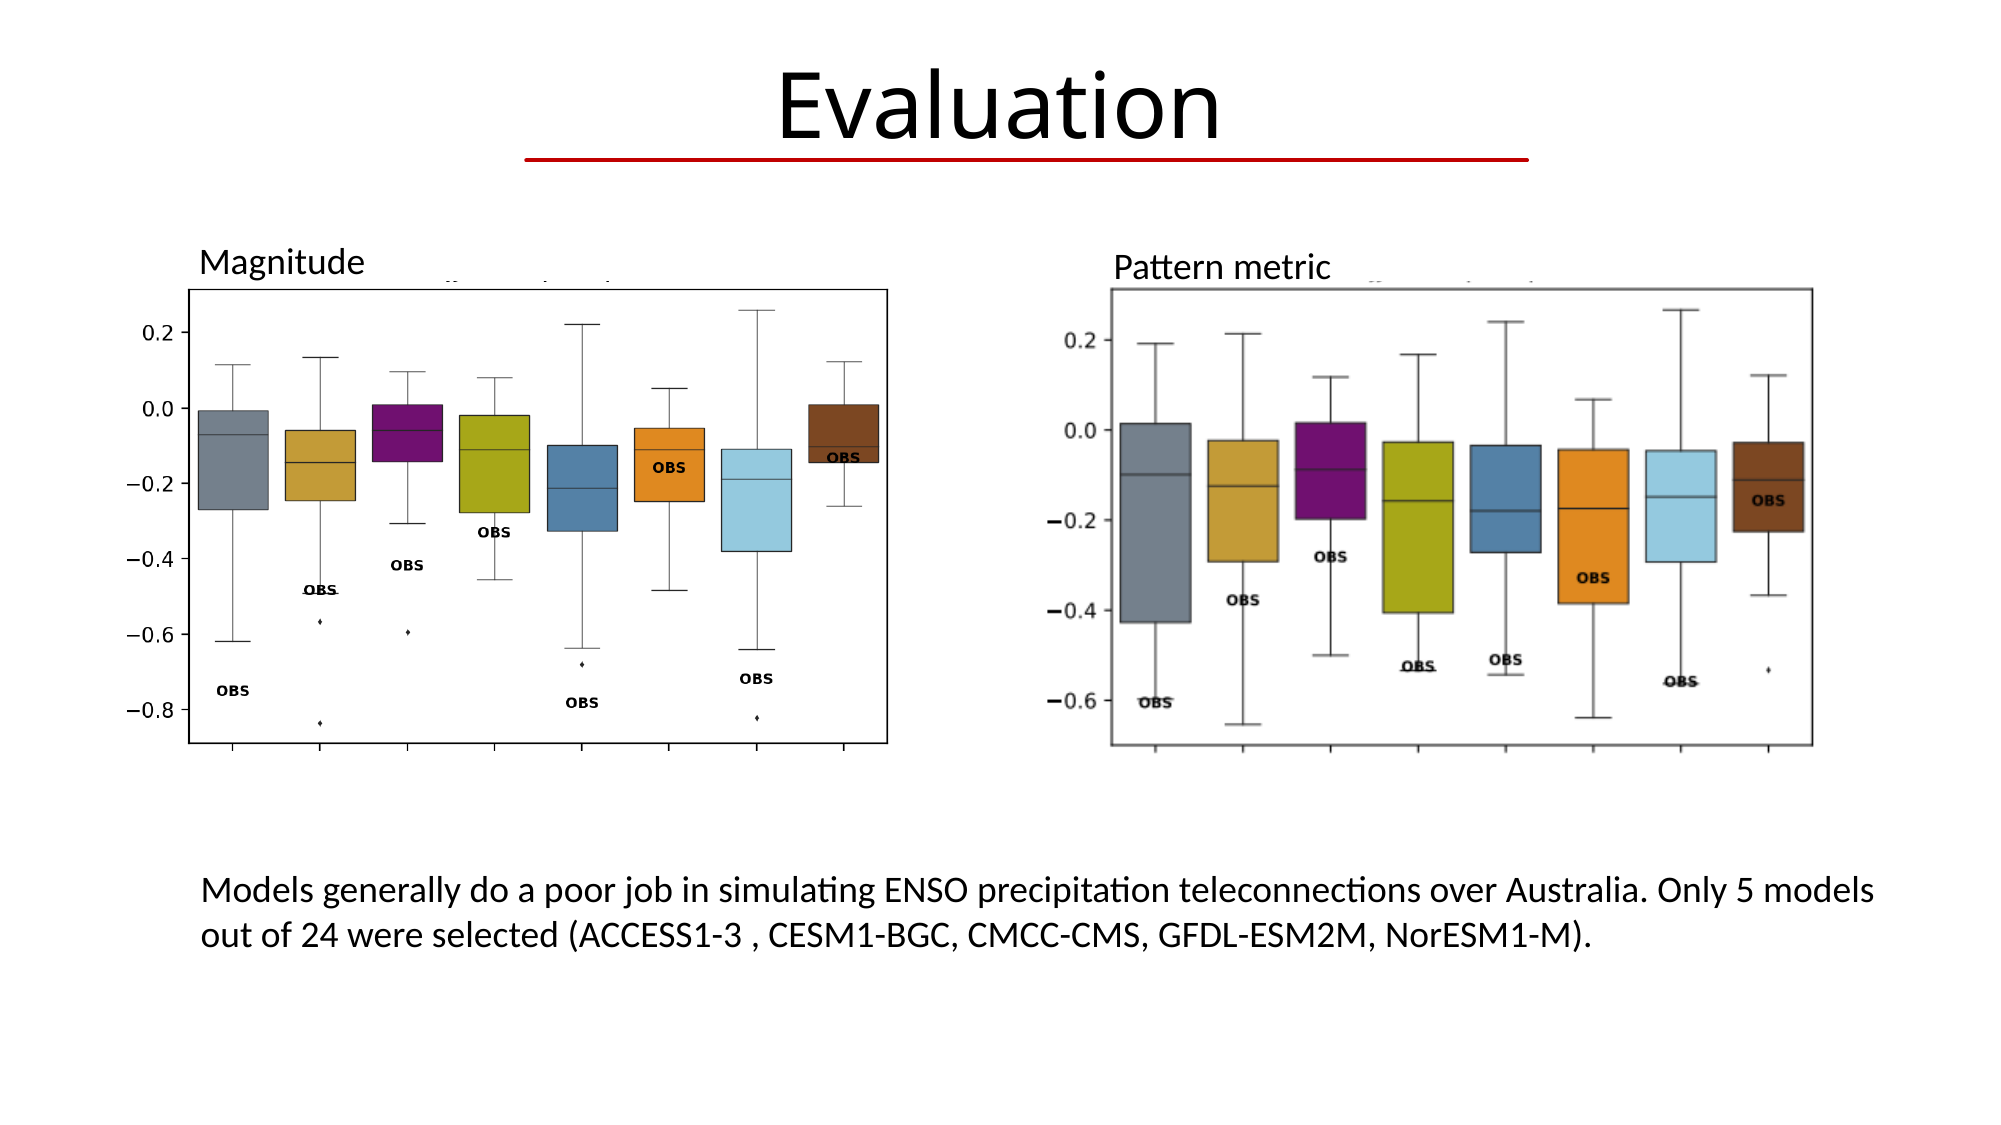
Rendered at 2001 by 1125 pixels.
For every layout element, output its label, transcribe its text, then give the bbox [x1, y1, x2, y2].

picture [999, 281, 1900, 755]
picture [76, 281, 977, 755]
text_box Pattern metric [1098, 234, 1347, 281]
text_box Magnitude [183, 229, 381, 281]
text_box Models generally do a poor job in simulating ENSO precipitation teleconnections over Australia. Only 5 models out of 24 were selected (ACCESS1-3 , CESM1-BGC, CMCC-CMS, GFDL-ESM2M, NorESM1-M). [185, 857, 1900, 1098]
title Evaluation [137, 0, 1863, 218]
